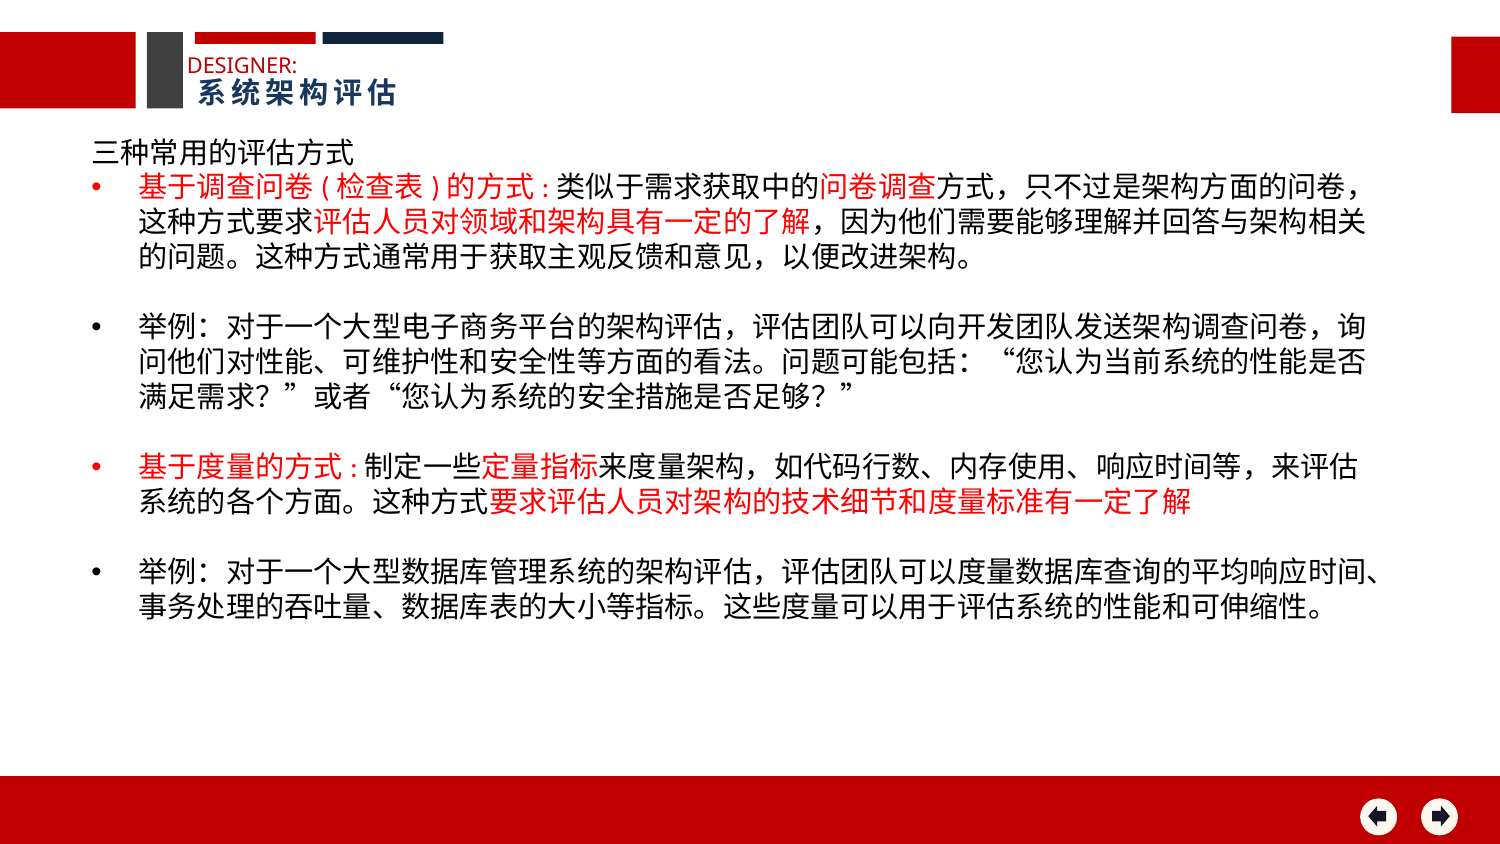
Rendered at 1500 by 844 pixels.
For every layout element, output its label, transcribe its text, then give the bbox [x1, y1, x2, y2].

text_box 三种常用的评估方式 基于调查问卷(检查表)的方式:类似于需求获取中的问卷调查方式，只不过是架构方面的问卷，这种方式要求评估人员对领域和架构具有一定的了解，因为他们需要能够理解并回答与架构相关的问题。这种方式通常用于获取主观反馈和意见，以便改进架构。 举例：对于一个大型电子商务平台的架构评估，评估团队可以向开发团队发送架构调查问卷，询问他们对性能、可维护性和安全性等方面的看法。问题可能包括：“您认为当前系统的性能是否满足需求？”或者“您认为系统的安全措施是否足够？” 基于度量的方式:制定一些定量指标来度量架构，如代码行数、内存使用、响应时间等，来评估系统的各个方面。这种方式要求评估人员对架构的技术细节和度量标准有一定了解 举例：对于一个大型数据库管理系统的架构评估，评估团队可以度量数据库查询的平均响应时间、事务处理的吞吐量、数据库表的大小等指标。这些度量可以用于评估系统的性能和可伸缩性。 [76, 126, 1400, 666]
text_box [194, 31, 444, 45]
text_box 系统架构评估 [182, 67, 933, 118]
text_box DESIGNER: [172, 43, 313, 85]
